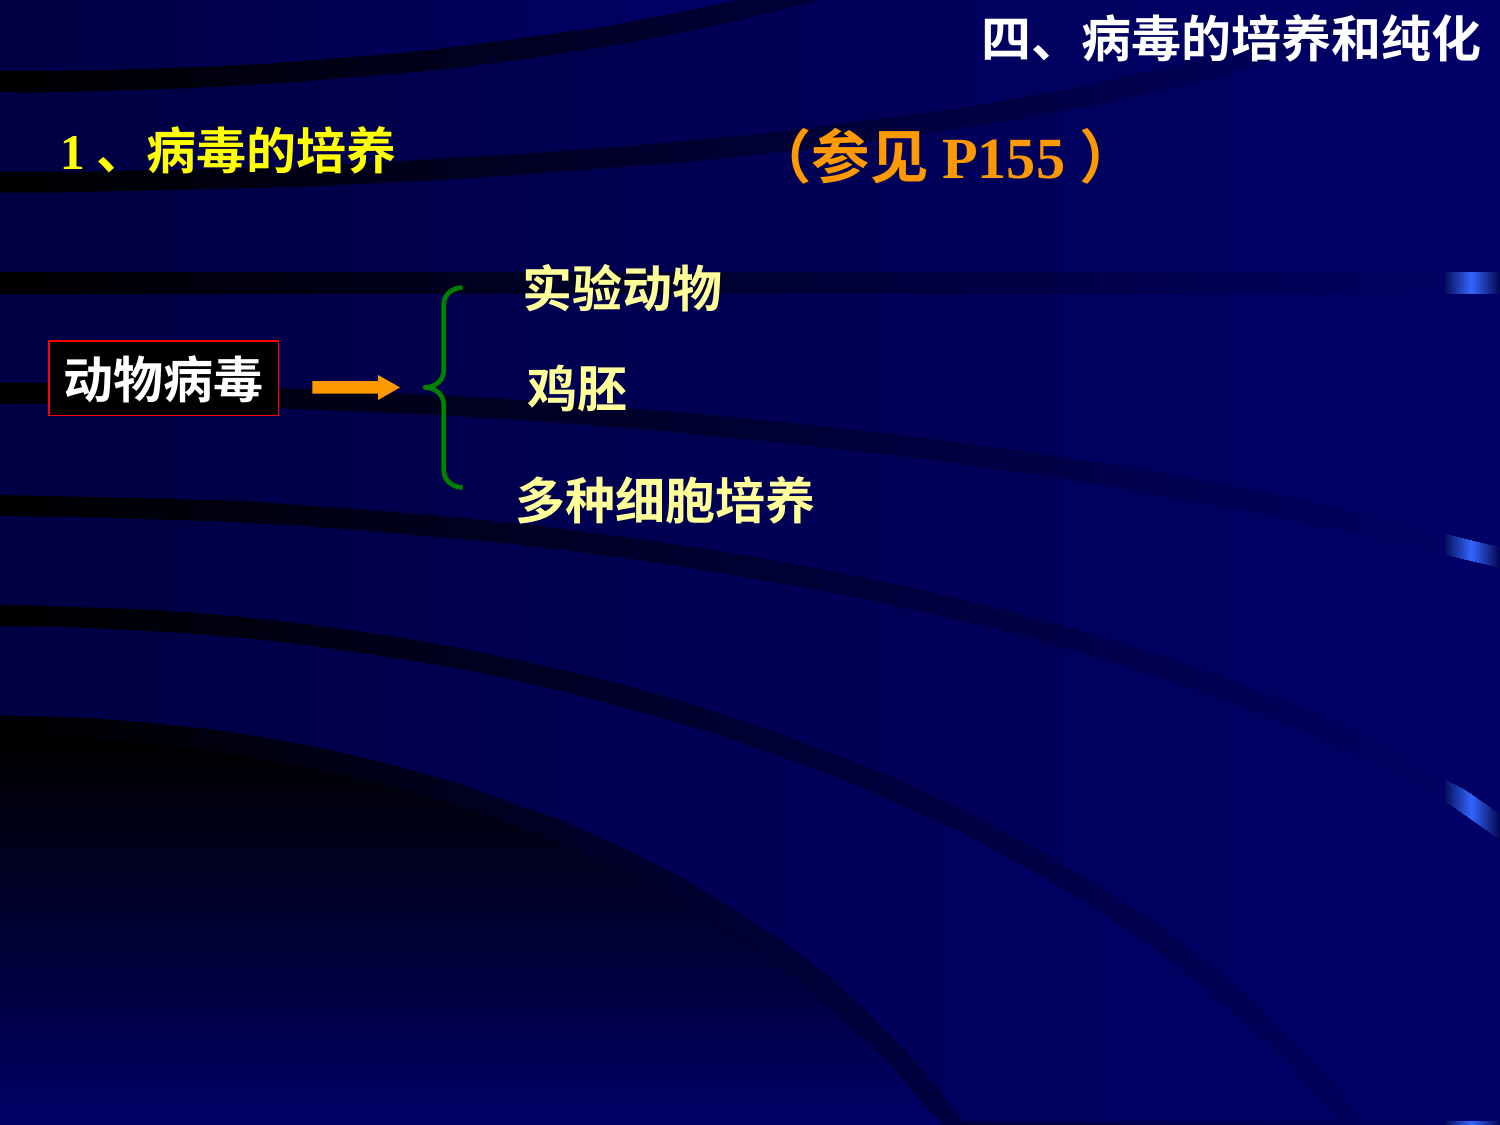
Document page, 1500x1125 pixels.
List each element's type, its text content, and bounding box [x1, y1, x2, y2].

text_box 动物病毒 [48, 340, 279, 416]
text_box 1、病毒的培养 [45, 112, 412, 188]
text_box 多种细胞培养 [500, 462, 831, 538]
text_box 四、病毒的培养和纯化 [966, 0, 1497, 75]
text_box （参见P155） [738, 112, 1153, 198]
text_box [425, 287, 463, 488]
text_box 实验动物 [507, 249, 738, 325]
text_box 鸡胚 [512, 349, 643, 425]
text_box [312, 375, 400, 400]
